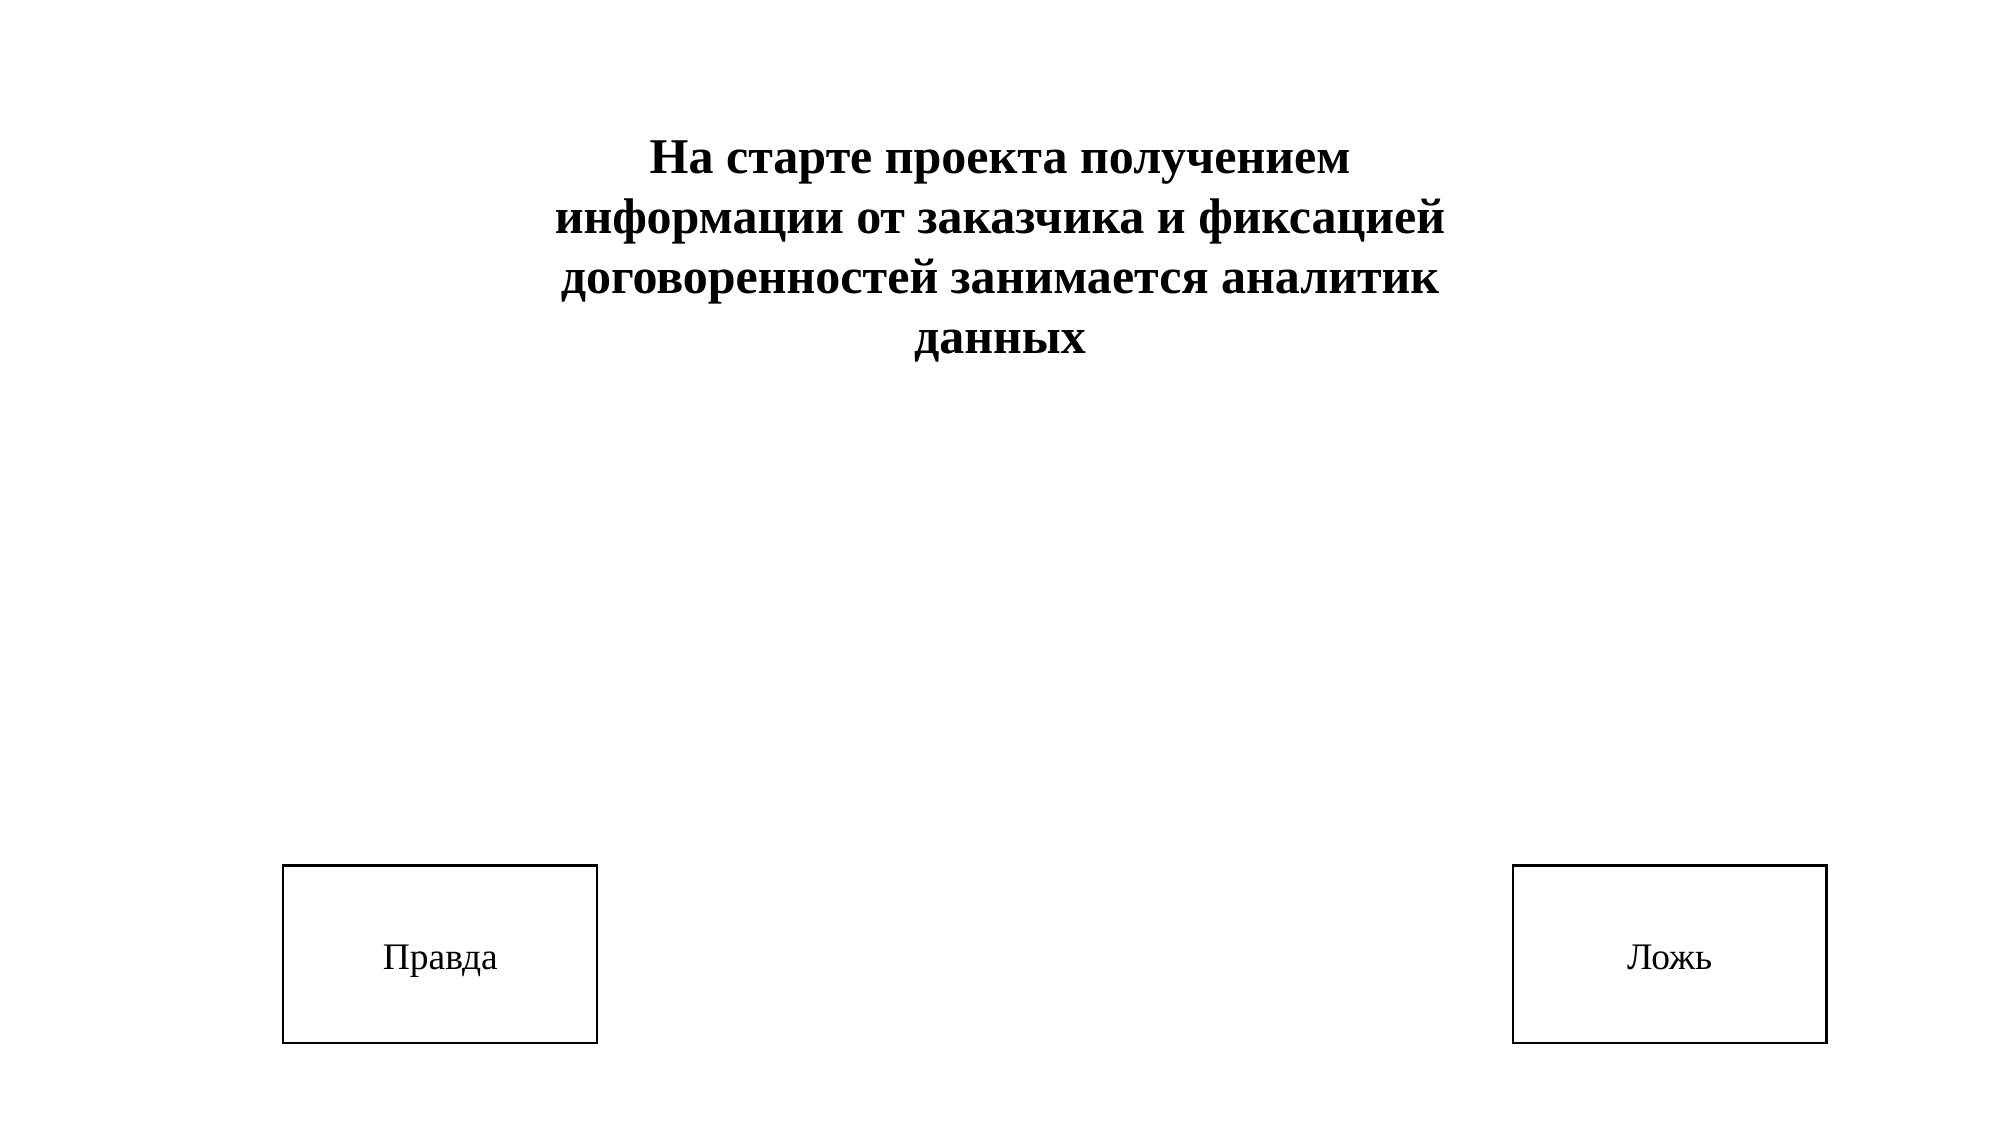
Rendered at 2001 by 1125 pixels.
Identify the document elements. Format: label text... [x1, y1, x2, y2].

text_box На старте проекта получением информации от заказчика и фиксацией договоренностей занимается аналитик данных [505, 116, 1495, 372]
text_box Ложь [1512, 864, 1828, 1044]
text_box Правда [282, 864, 598, 1044]
